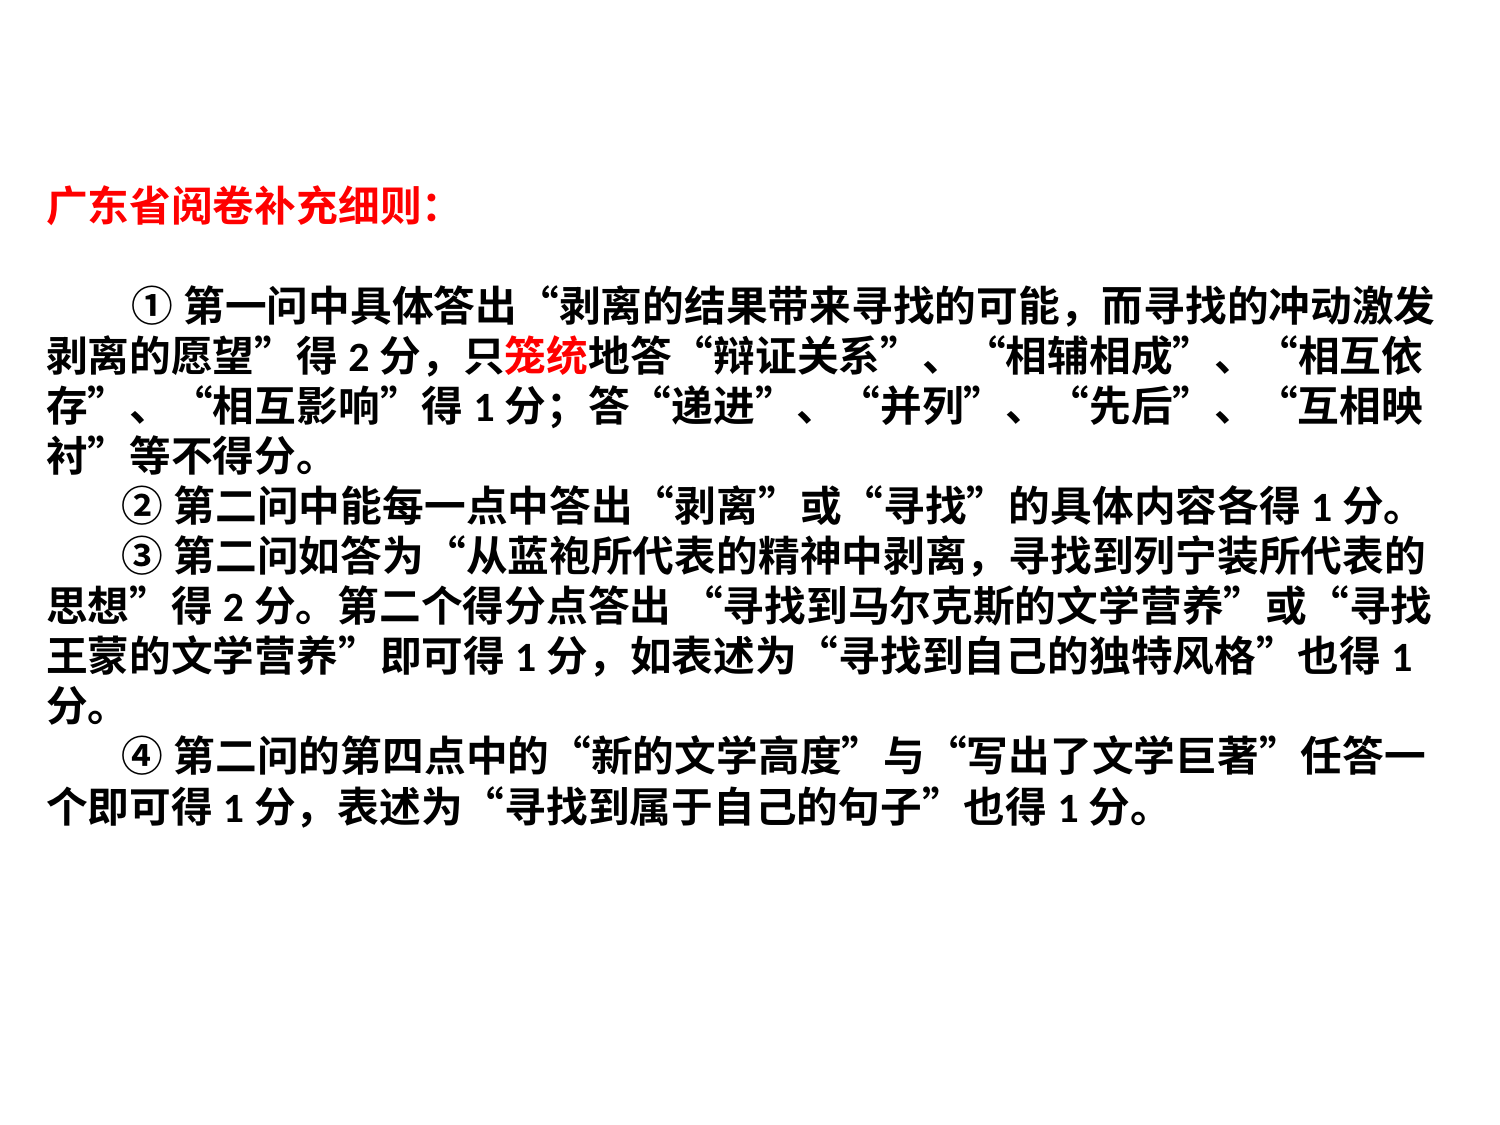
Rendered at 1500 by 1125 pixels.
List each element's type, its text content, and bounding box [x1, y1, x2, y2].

text_box 广东省阅卷补充细则： ①第一问中具体答出“剥离的结果带来寻找的可能，而寻找的冲动激发剥离的愿望”得2分，只笼统地答“辩证关系”、“相辅相成”、“相互依存”、“相互影响”得1分；答“递进”、“并列”、“先后”、“互相映衬”等不得分。 ②第二问中能每一点中答出“剥离”或“寻找”的具体内容各得1分。 ③第二问如答为“从蓝袍所代表的精神中剥离，寻找到列宁装所代表的思想”得2分。第二个得分点答出 “寻找到马尔克斯的文学营养”或“寻找王蒙的文学营养”即可得1分，如表述为“寻找到自己的独特风格”也得1分。 ④第二问的第四点中的“新的文学高度”与“写出了文学巨著”任答一个即可得1分，表述为“寻找到属于自己的句子”也得1分。 [31, 172, 1461, 838]
